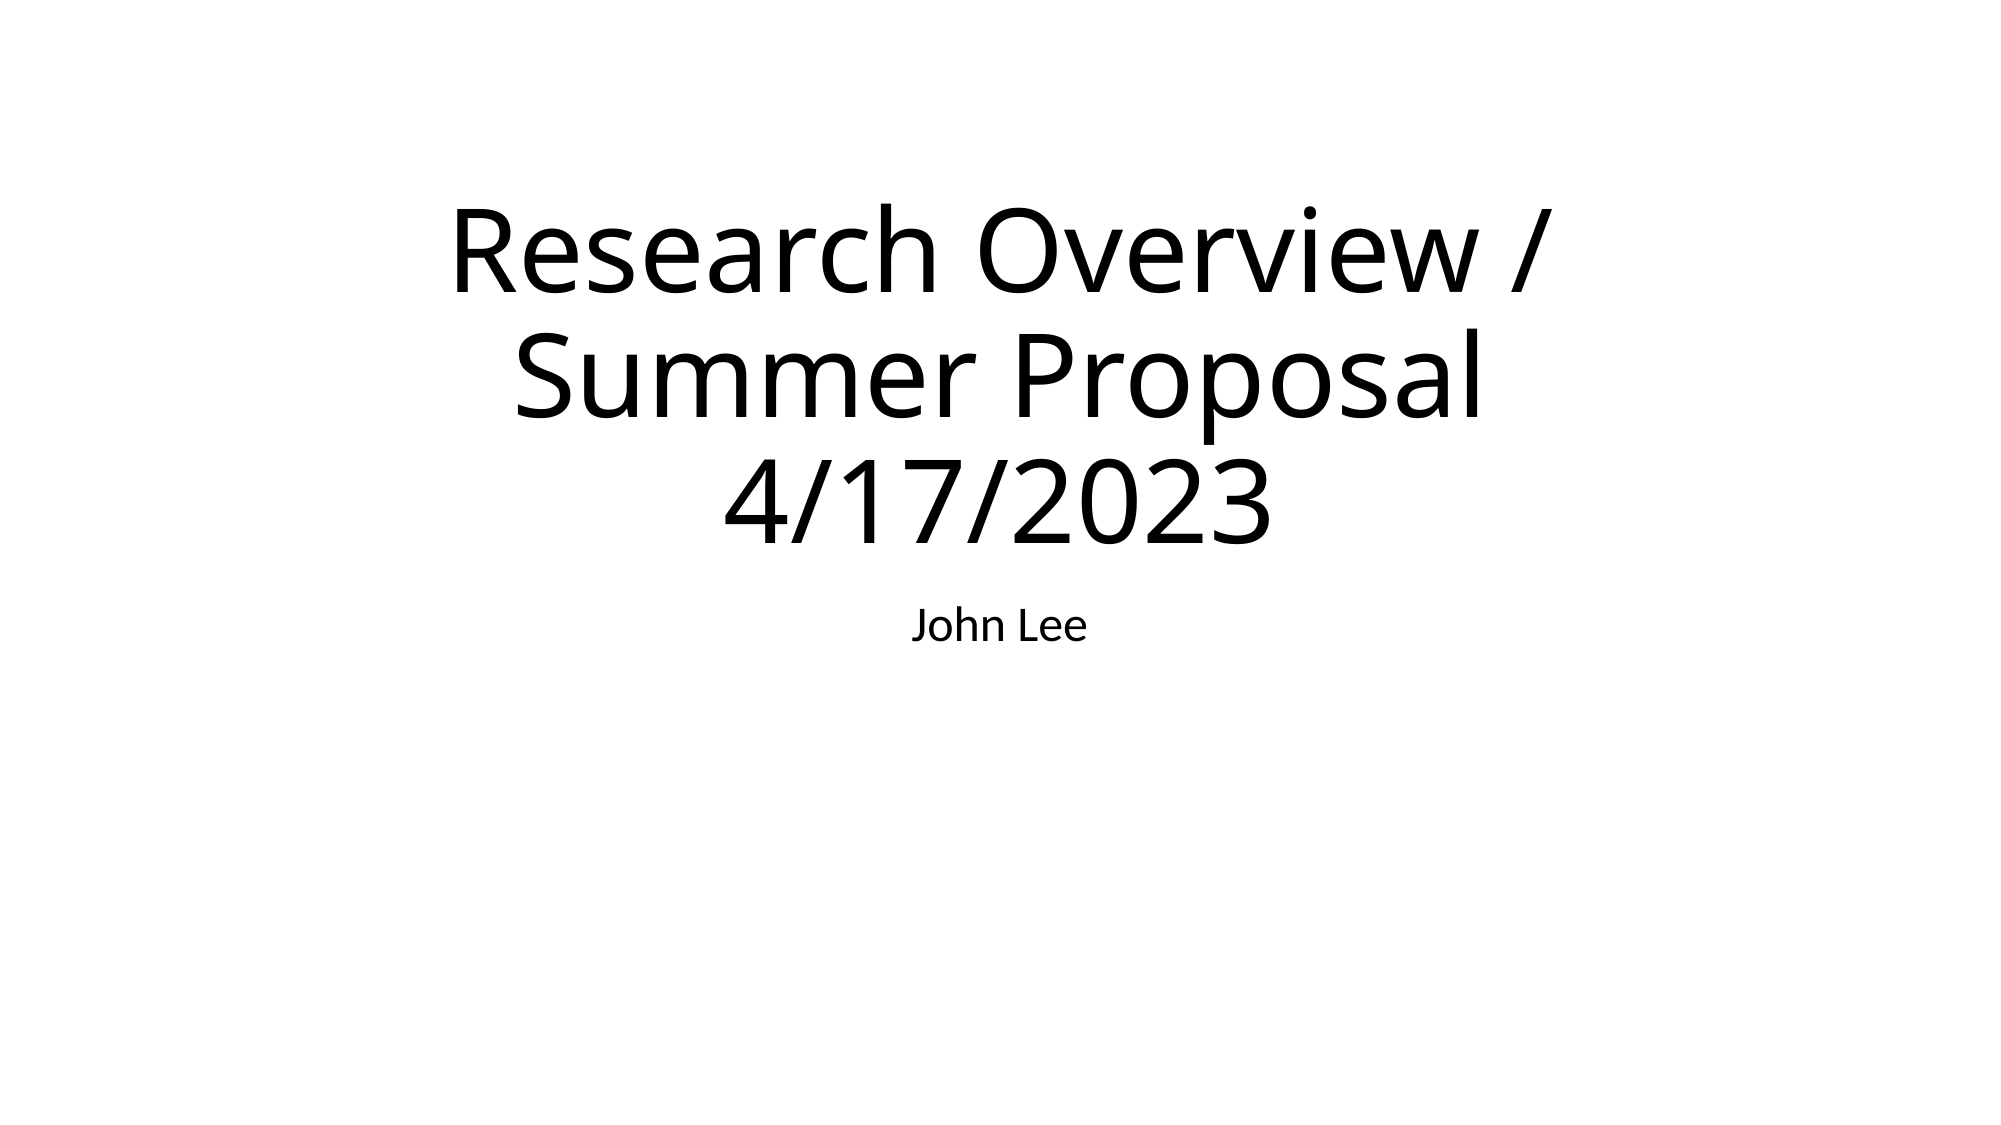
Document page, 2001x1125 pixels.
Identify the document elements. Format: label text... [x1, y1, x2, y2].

subtitle John Lee [249, 590, 1750, 863]
title Research Overview / Summer Proposal 4/17/2023 [249, 184, 1750, 576]
